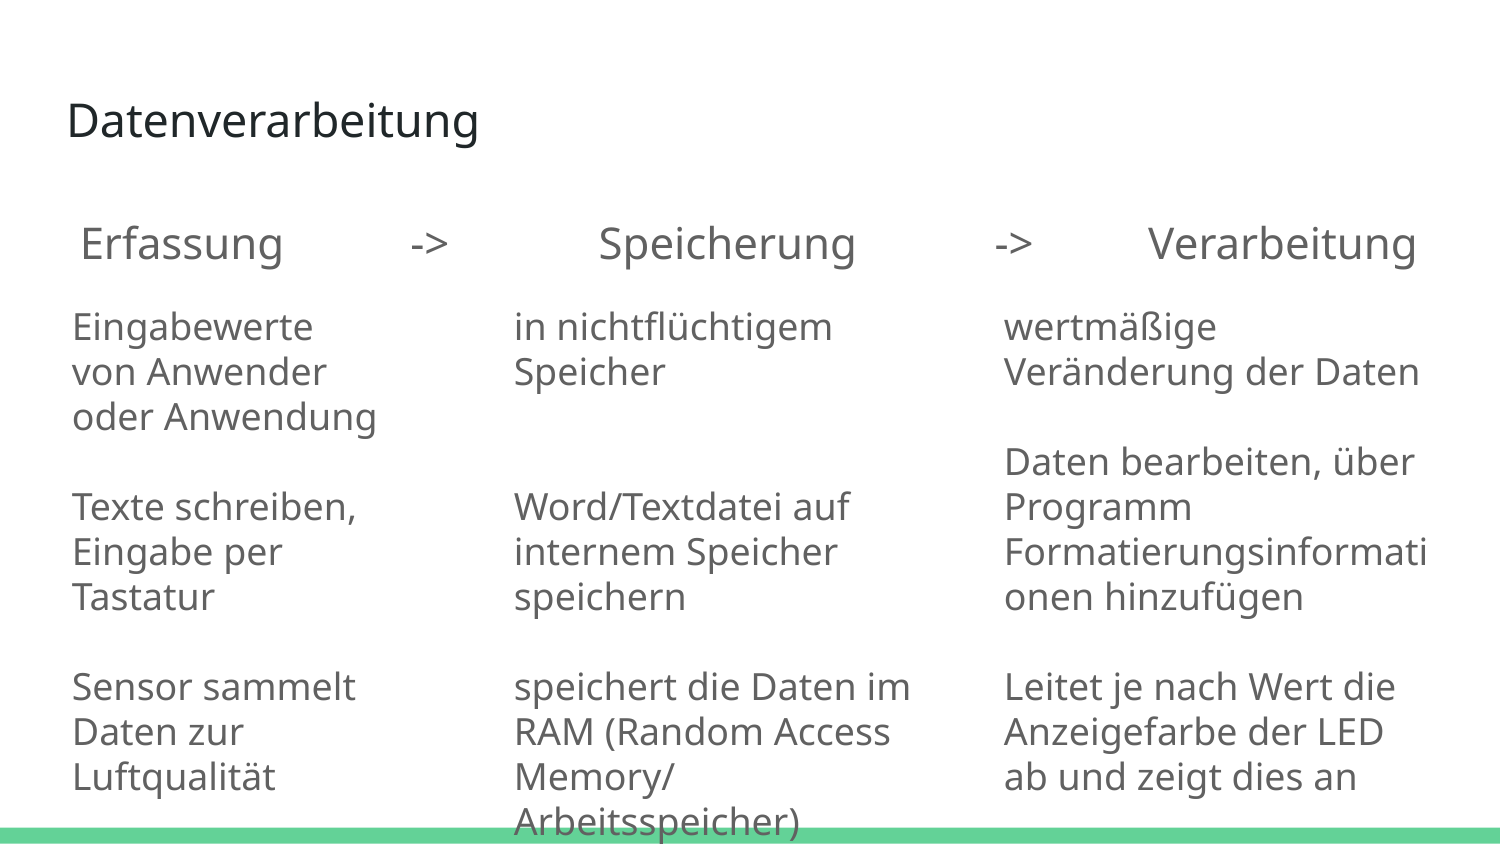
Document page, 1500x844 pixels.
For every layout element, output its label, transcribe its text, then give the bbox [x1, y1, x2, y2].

title Datenverarbeitung [51, 72, 1449, 167]
text_box wertmäßige Veränderung der Daten Daten bearbeiten, über Programm Formatierungsinformationen hinzufügen Leitet je nach Wert die Anzeigefarbe der LED ab und zeigt dies an [988, 288, 1449, 457]
text_box in nichtflüchtigem Speicher Word/Textdatei auf internem Speicher speichern speichert die Daten im RAM (Random Access Memory/ Arbeitsspeicher) [498, 288, 974, 844]
list Erfassung -> Speicherung -> Verarbeitung [51, 189, 1449, 289]
text_box Eingabewerte von Anwender oder Anwendung Texte schreiben, Eingabe per Tastatur Sensor sammelt Daten zur Luftqualität [56, 288, 399, 642]
